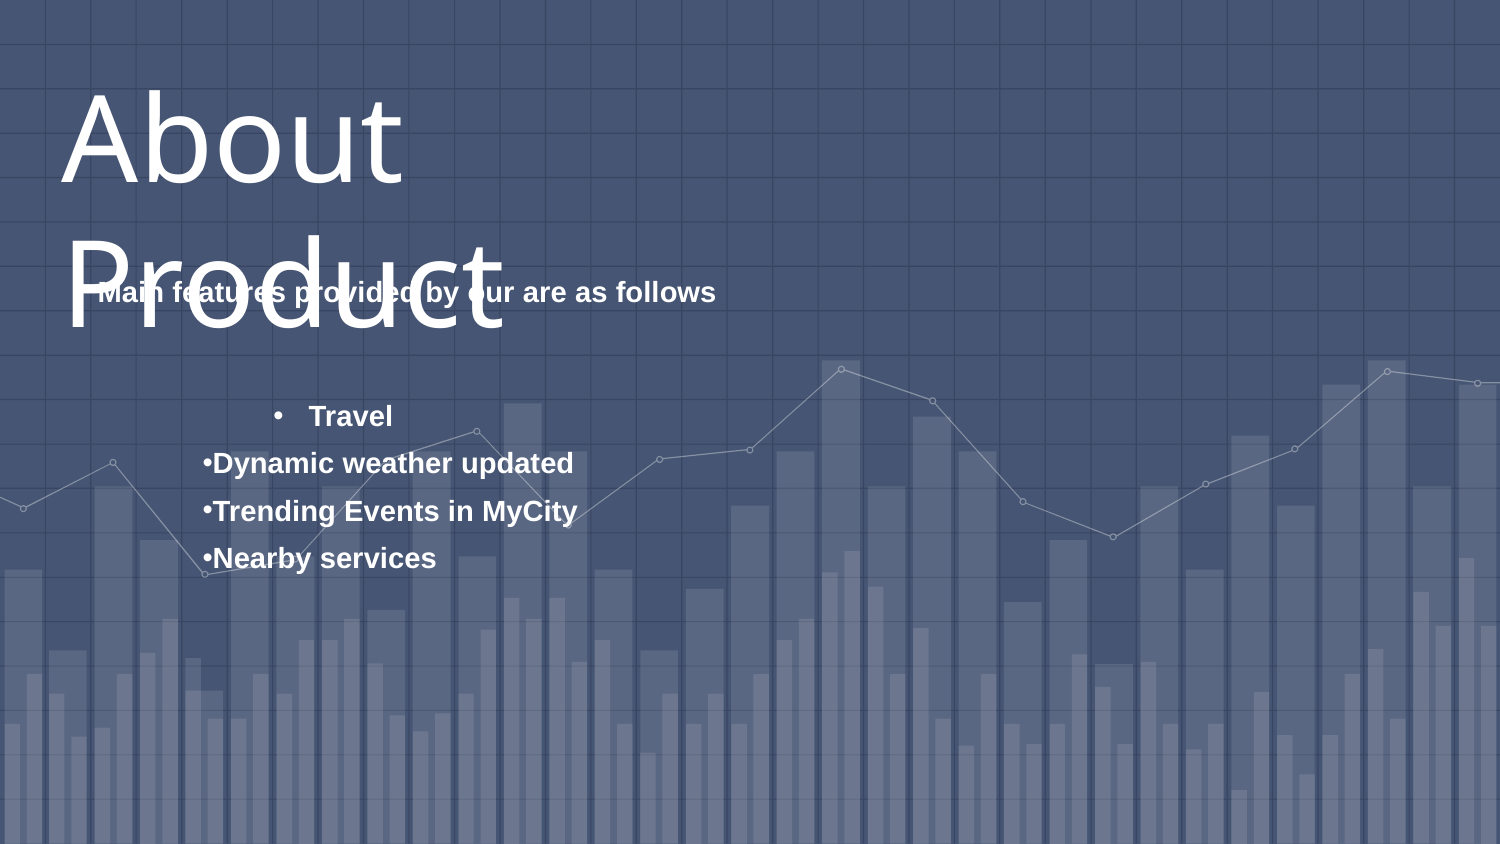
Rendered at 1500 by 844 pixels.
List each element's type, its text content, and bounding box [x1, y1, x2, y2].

title About Product [46, 46, 821, 211]
text_box Main features provided by our are as follows [83, 265, 733, 316]
text_box Travel Dynamic weather updated Trending Events in MyCity Nearby services [187, 382, 1133, 704]
